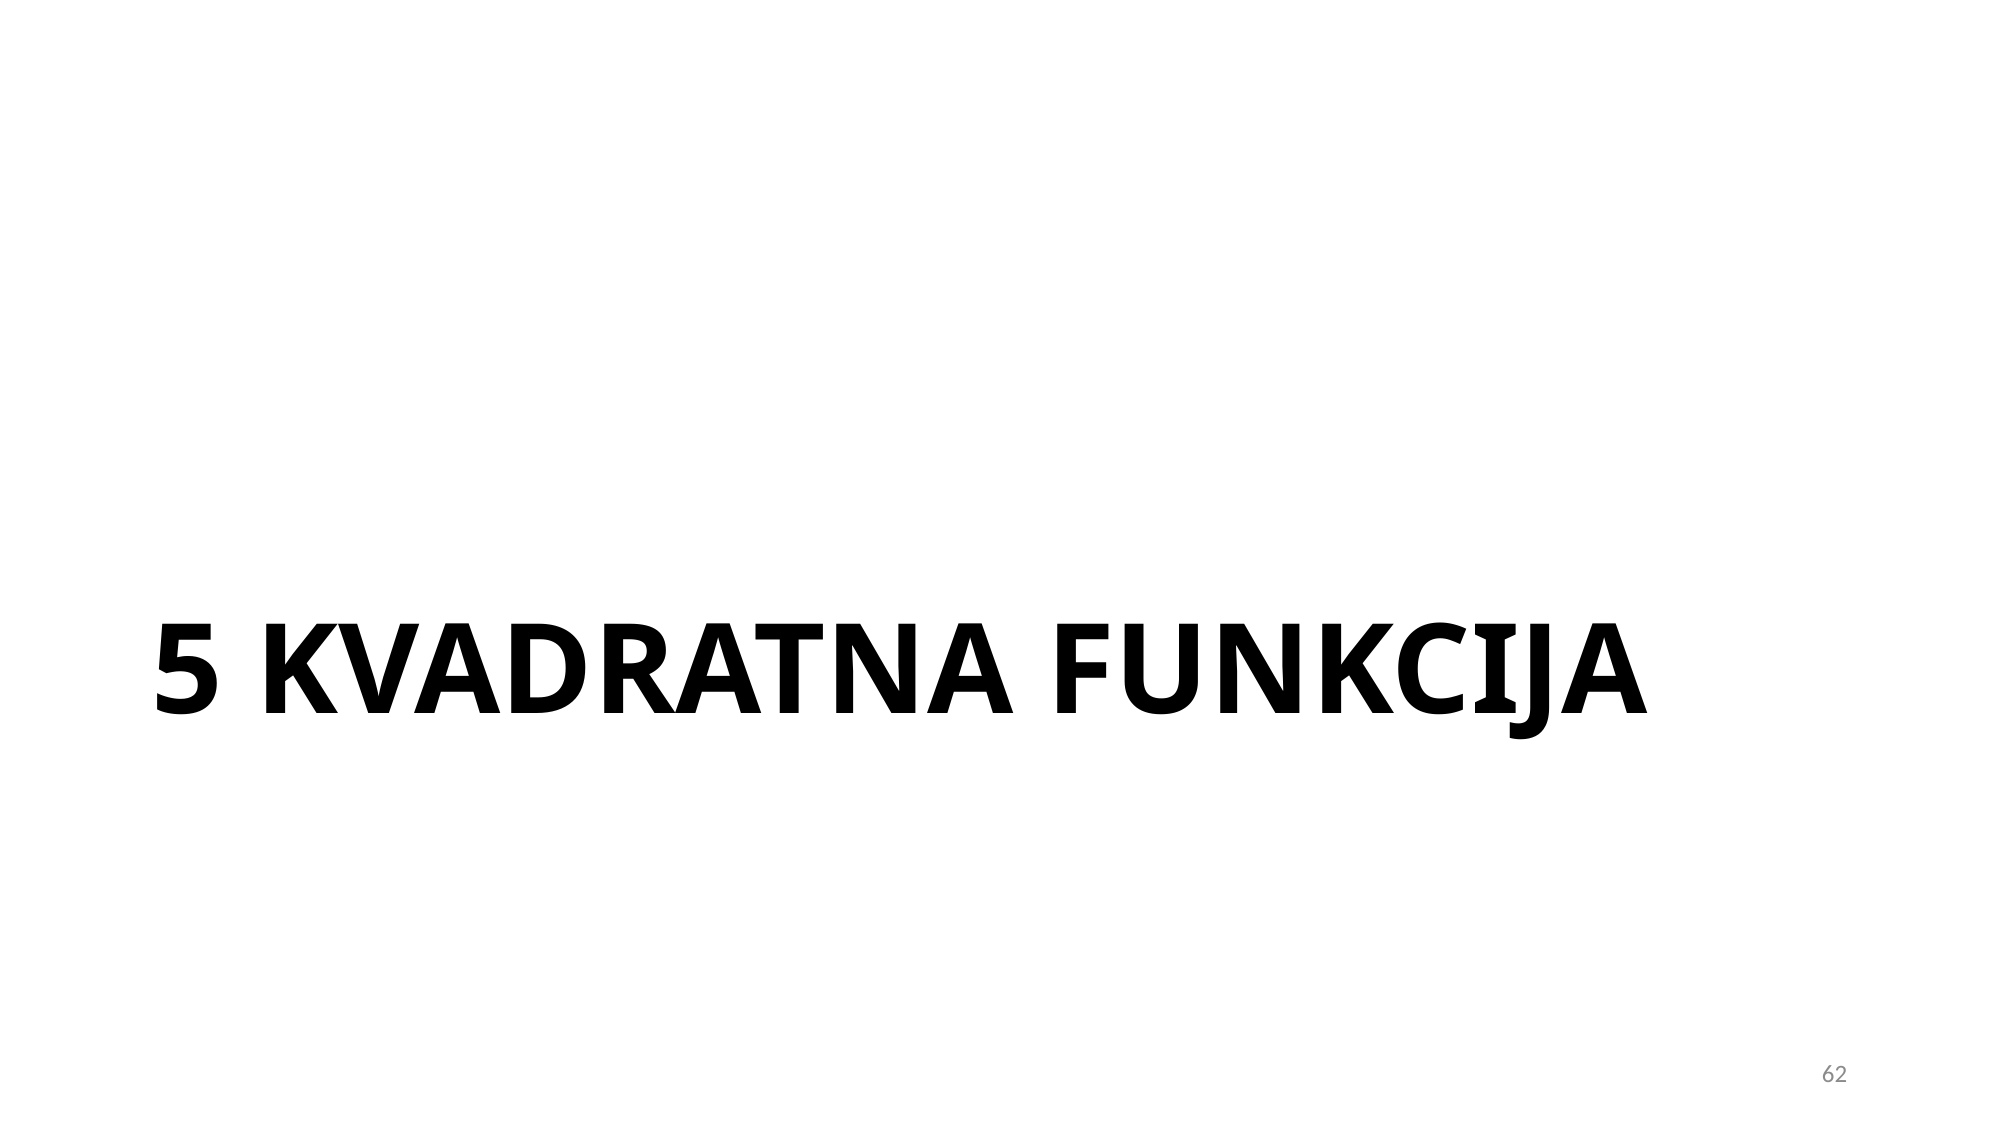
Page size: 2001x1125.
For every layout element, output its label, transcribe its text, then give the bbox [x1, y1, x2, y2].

title 5 KVADRATNA FUNKCIJA [136, 280, 1862, 749]
slide_number 62 [1412, 1042, 1863, 1103]
